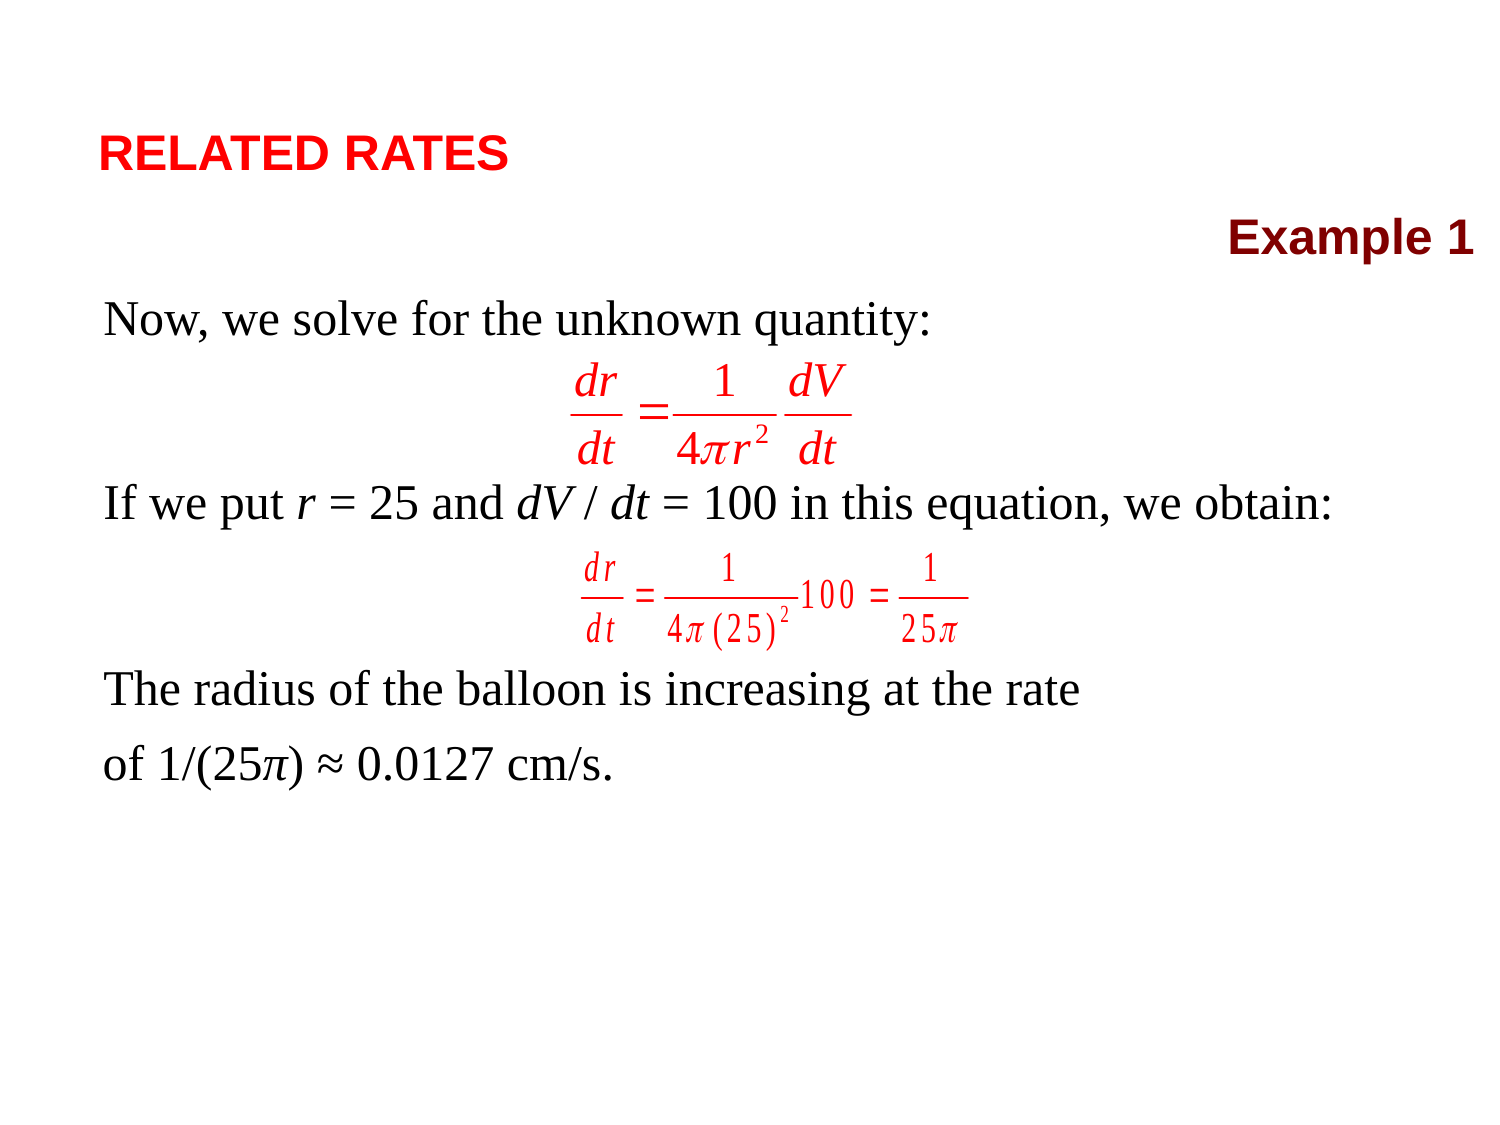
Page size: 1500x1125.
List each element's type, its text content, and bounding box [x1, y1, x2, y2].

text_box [562, 349, 863, 476]
text_box RELATED RATES [83, 101, 1171, 188]
list Now, we solve for the unknown quantity: If we put r = 25 and dV / dt = 100 in this equation, we obtain: The radius of the balloon is increasing at the rate of 1/(25π) ≈ 0.0127 cm/s. [87, 262, 1400, 1001]
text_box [574, 540, 975, 656]
text_box Example 1 [1212, 196, 1500, 272]
